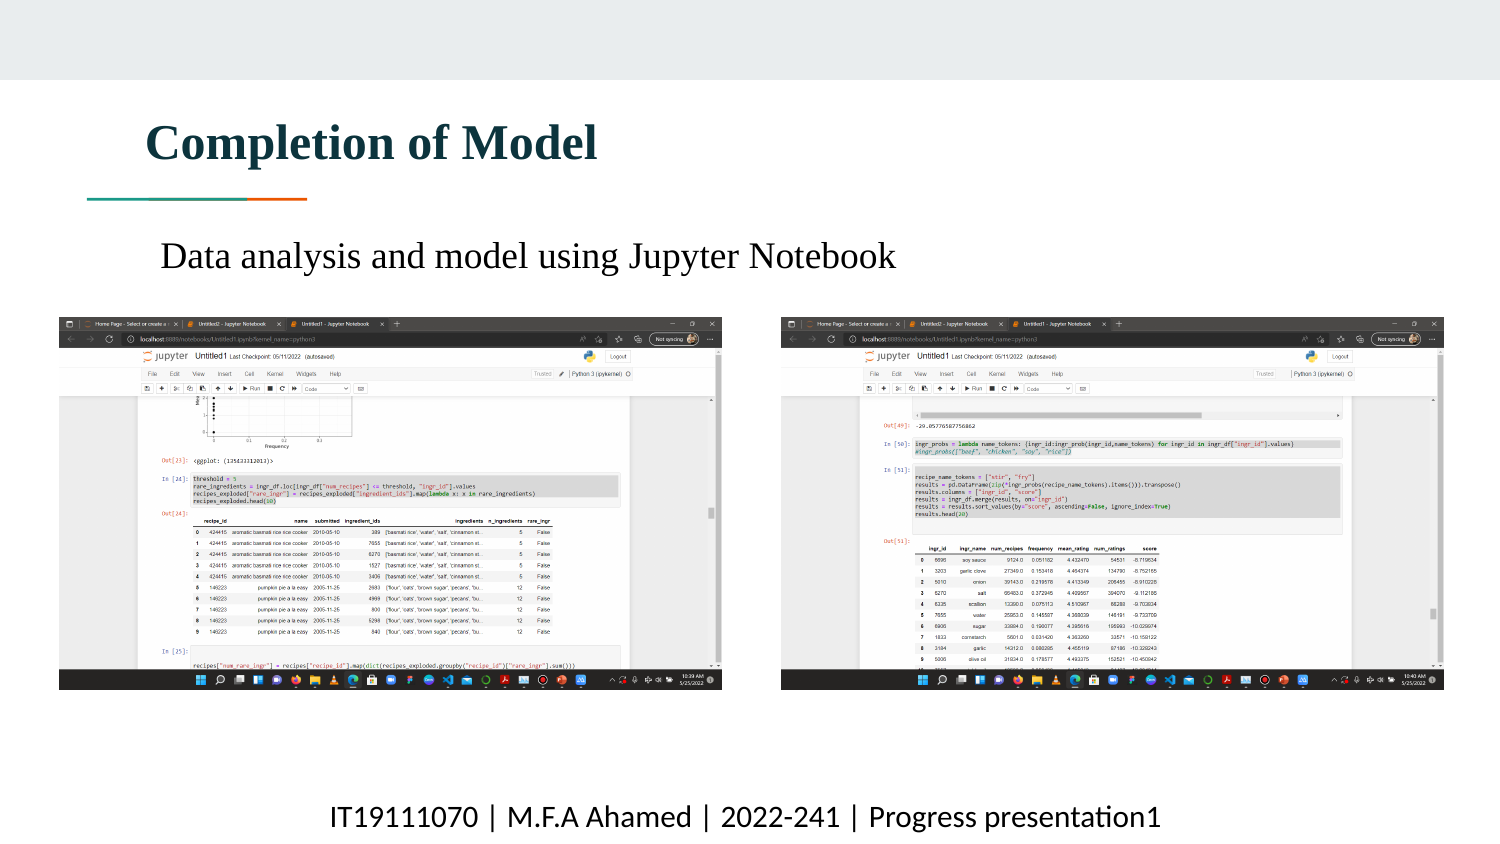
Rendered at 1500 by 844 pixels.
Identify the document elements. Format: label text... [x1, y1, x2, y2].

picture [59, 317, 723, 691]
text_box Data analysis and model using Jupyter Notebook [145, 223, 1074, 284]
text_box IT19111070 | M.F.A Ahamed | 2022-241 | Progress presentation1 [314, 775, 1186, 844]
title Completion of Model [129, 94, 1103, 192]
picture [780, 317, 1444, 691]
